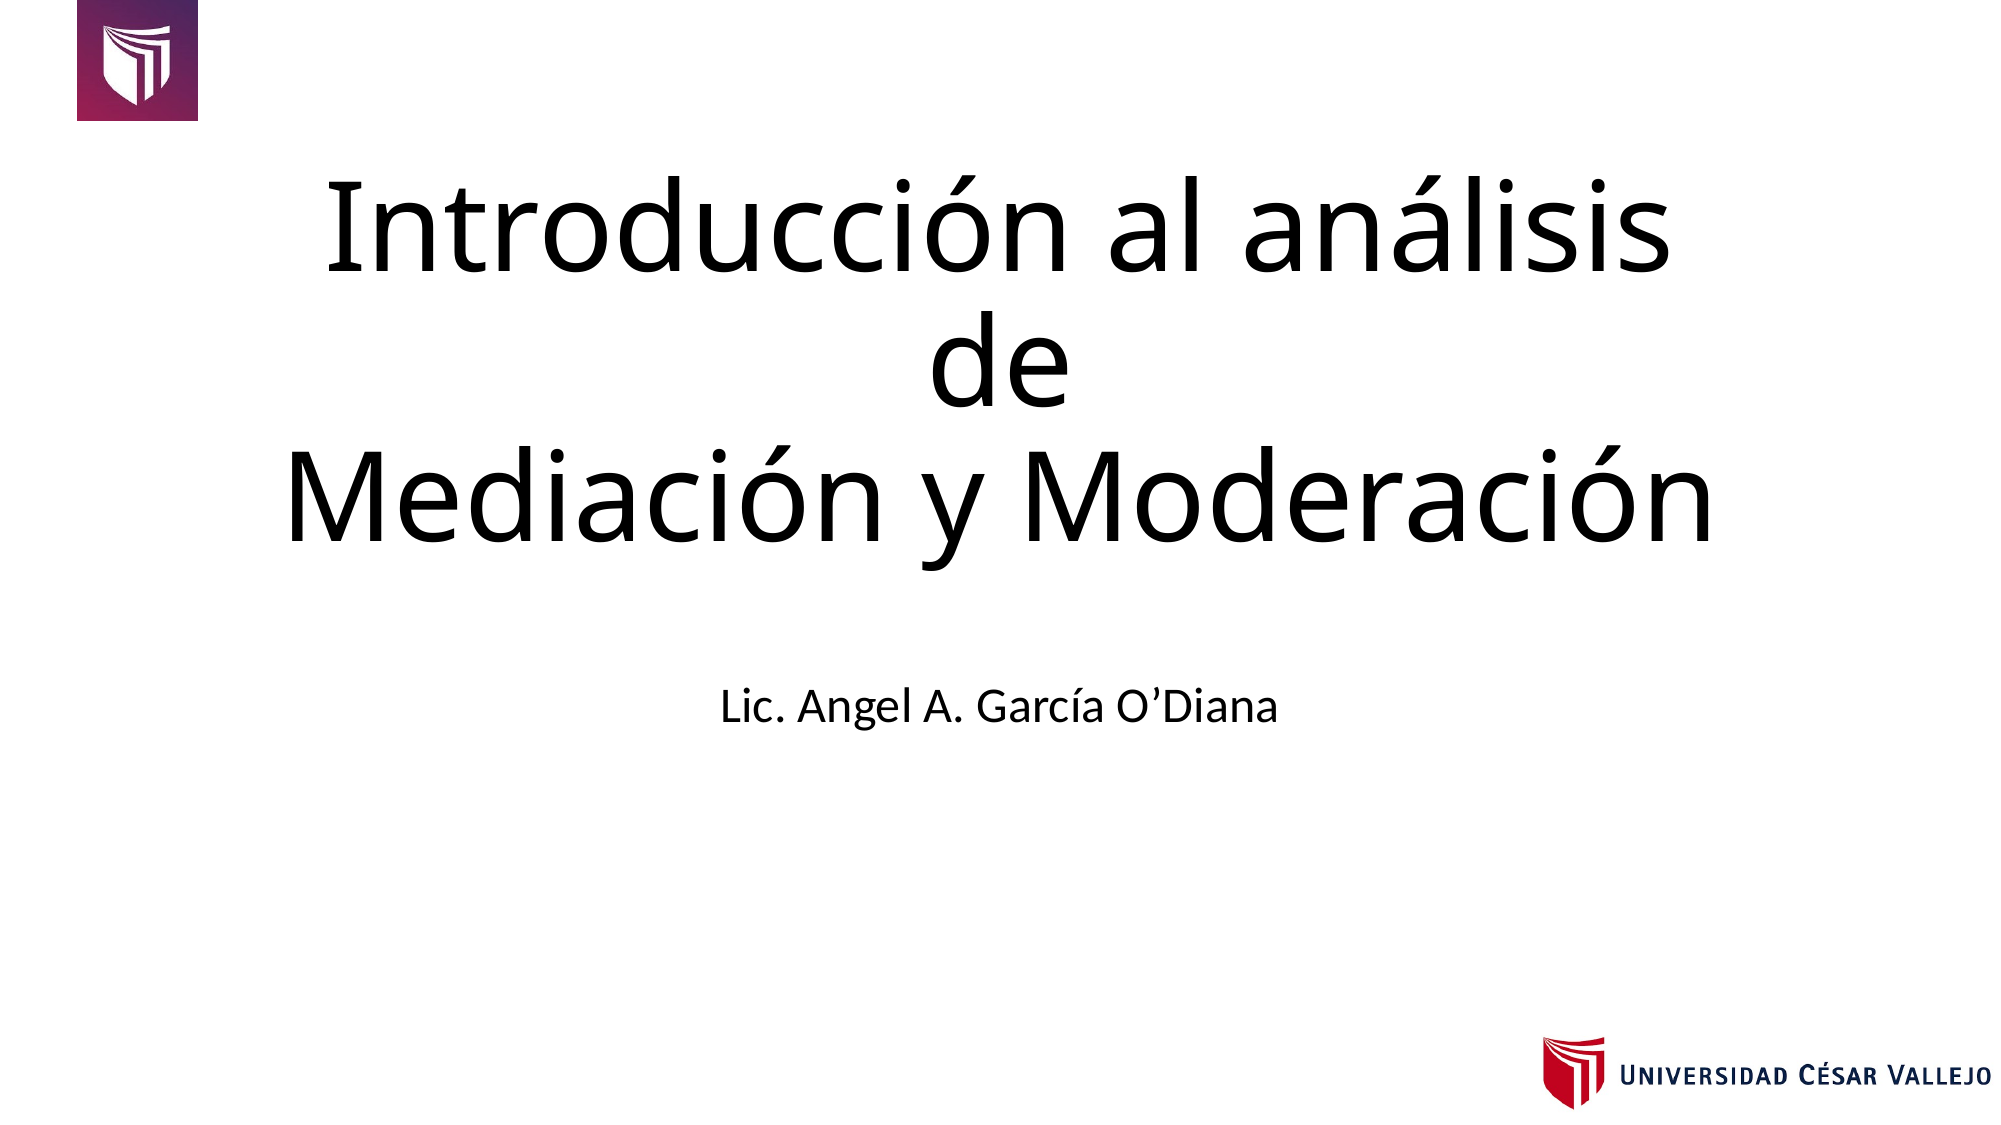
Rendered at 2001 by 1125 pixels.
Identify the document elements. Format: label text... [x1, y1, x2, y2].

subtitle Lic. Angel A. García O’Diana [249, 590, 1750, 863]
title Introducción al análisis de Mediación y Moderación [249, 184, 1750, 576]
picture [1532, 1026, 2000, 1125]
picture [77, 0, 198, 121]
